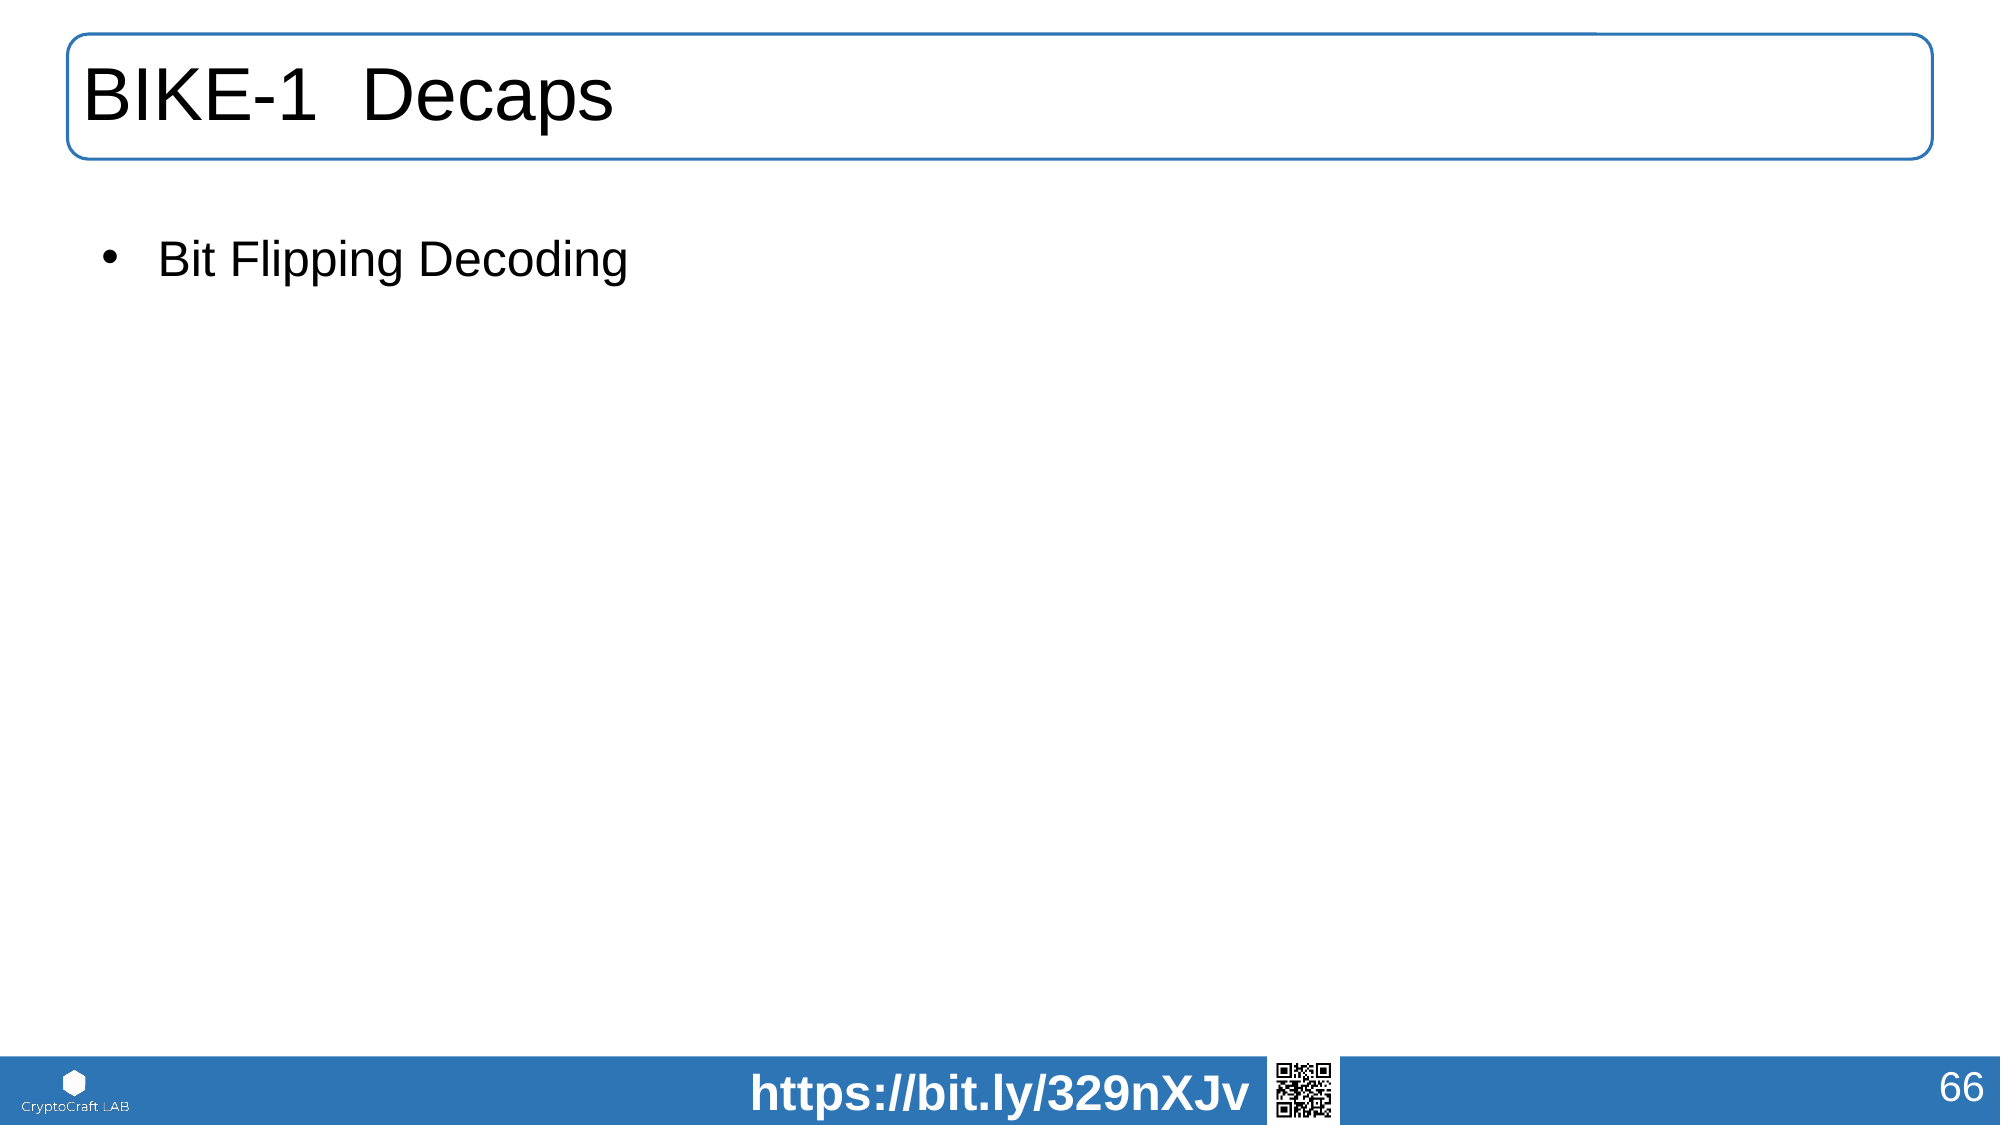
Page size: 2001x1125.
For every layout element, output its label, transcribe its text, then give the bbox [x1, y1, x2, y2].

picture [1267, 1054, 1340, 1125]
picture [13, 1061, 138, 1123]
list Bit Flipping Decoding [67, 189, 1933, 1019]
title BIKE-1 Decaps [67, 34, 1933, 160]
